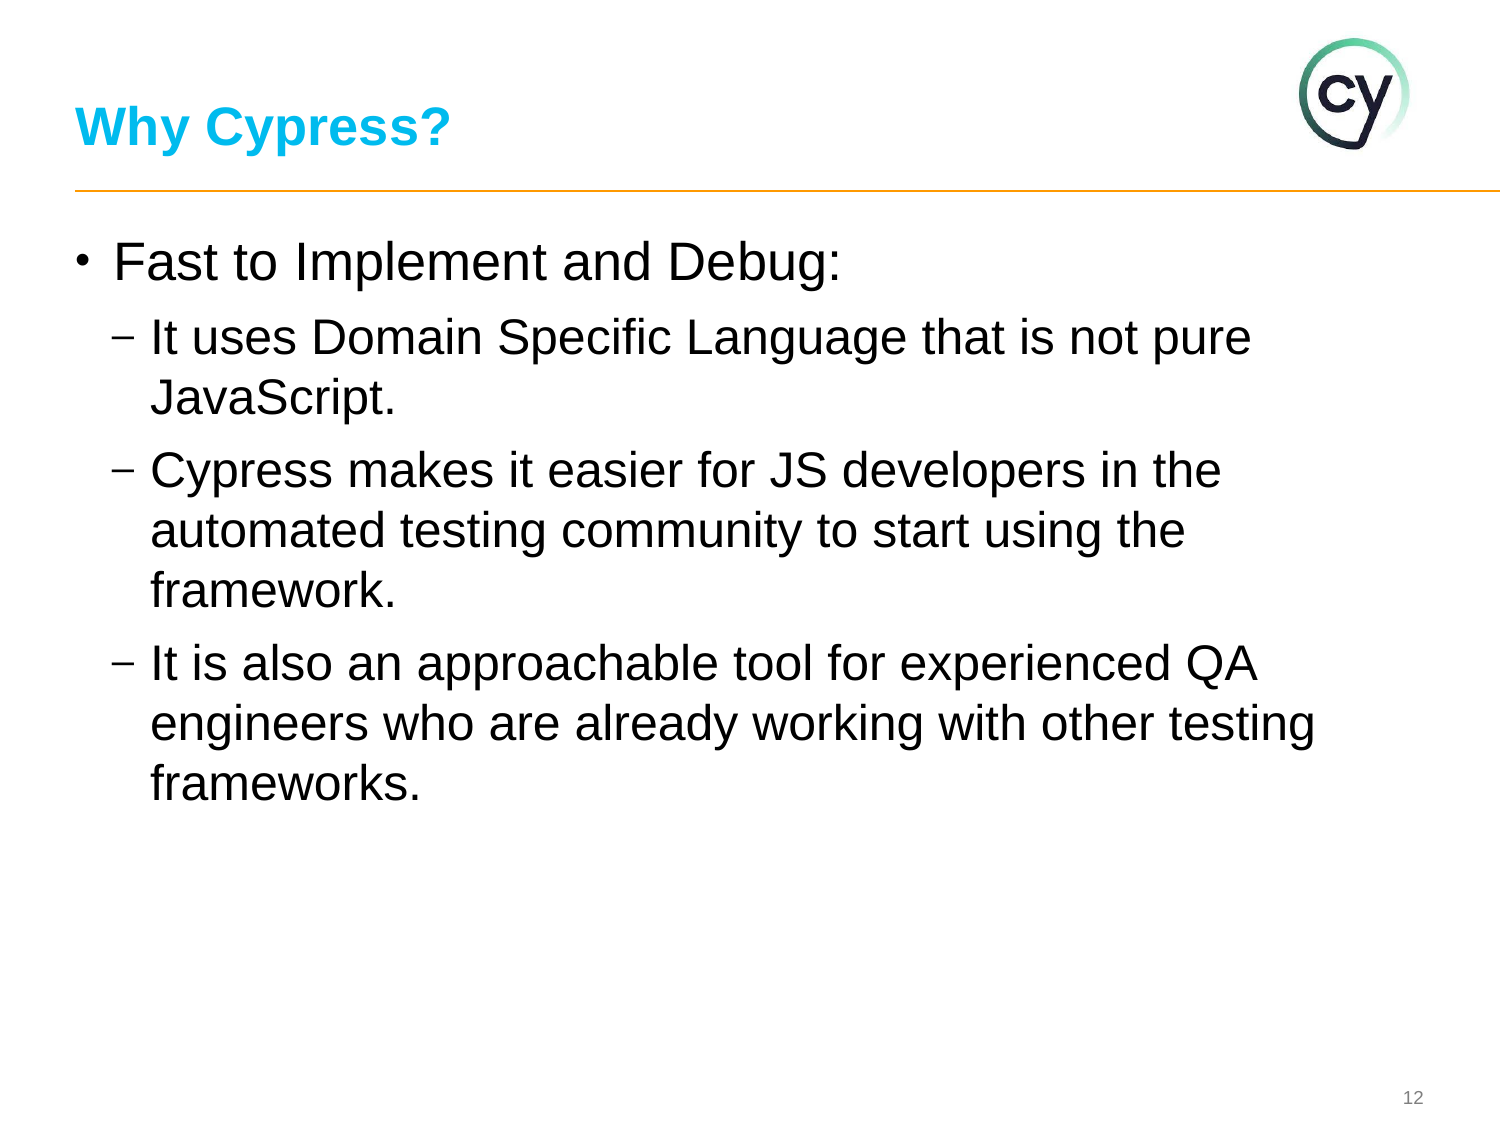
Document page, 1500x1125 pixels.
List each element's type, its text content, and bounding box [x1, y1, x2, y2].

list Fast to Implement and Debug: It uses Domain Specific Language that is not pure JavaScript. Cypress makes it easier for JS developers in the automated testing community to start using the framework. It is also an approachable tool for experienced QA engineers who are already working with other testing frameworks. [75, 226, 1425, 1018]
title Why Cypress? [75, 27, 1422, 157]
